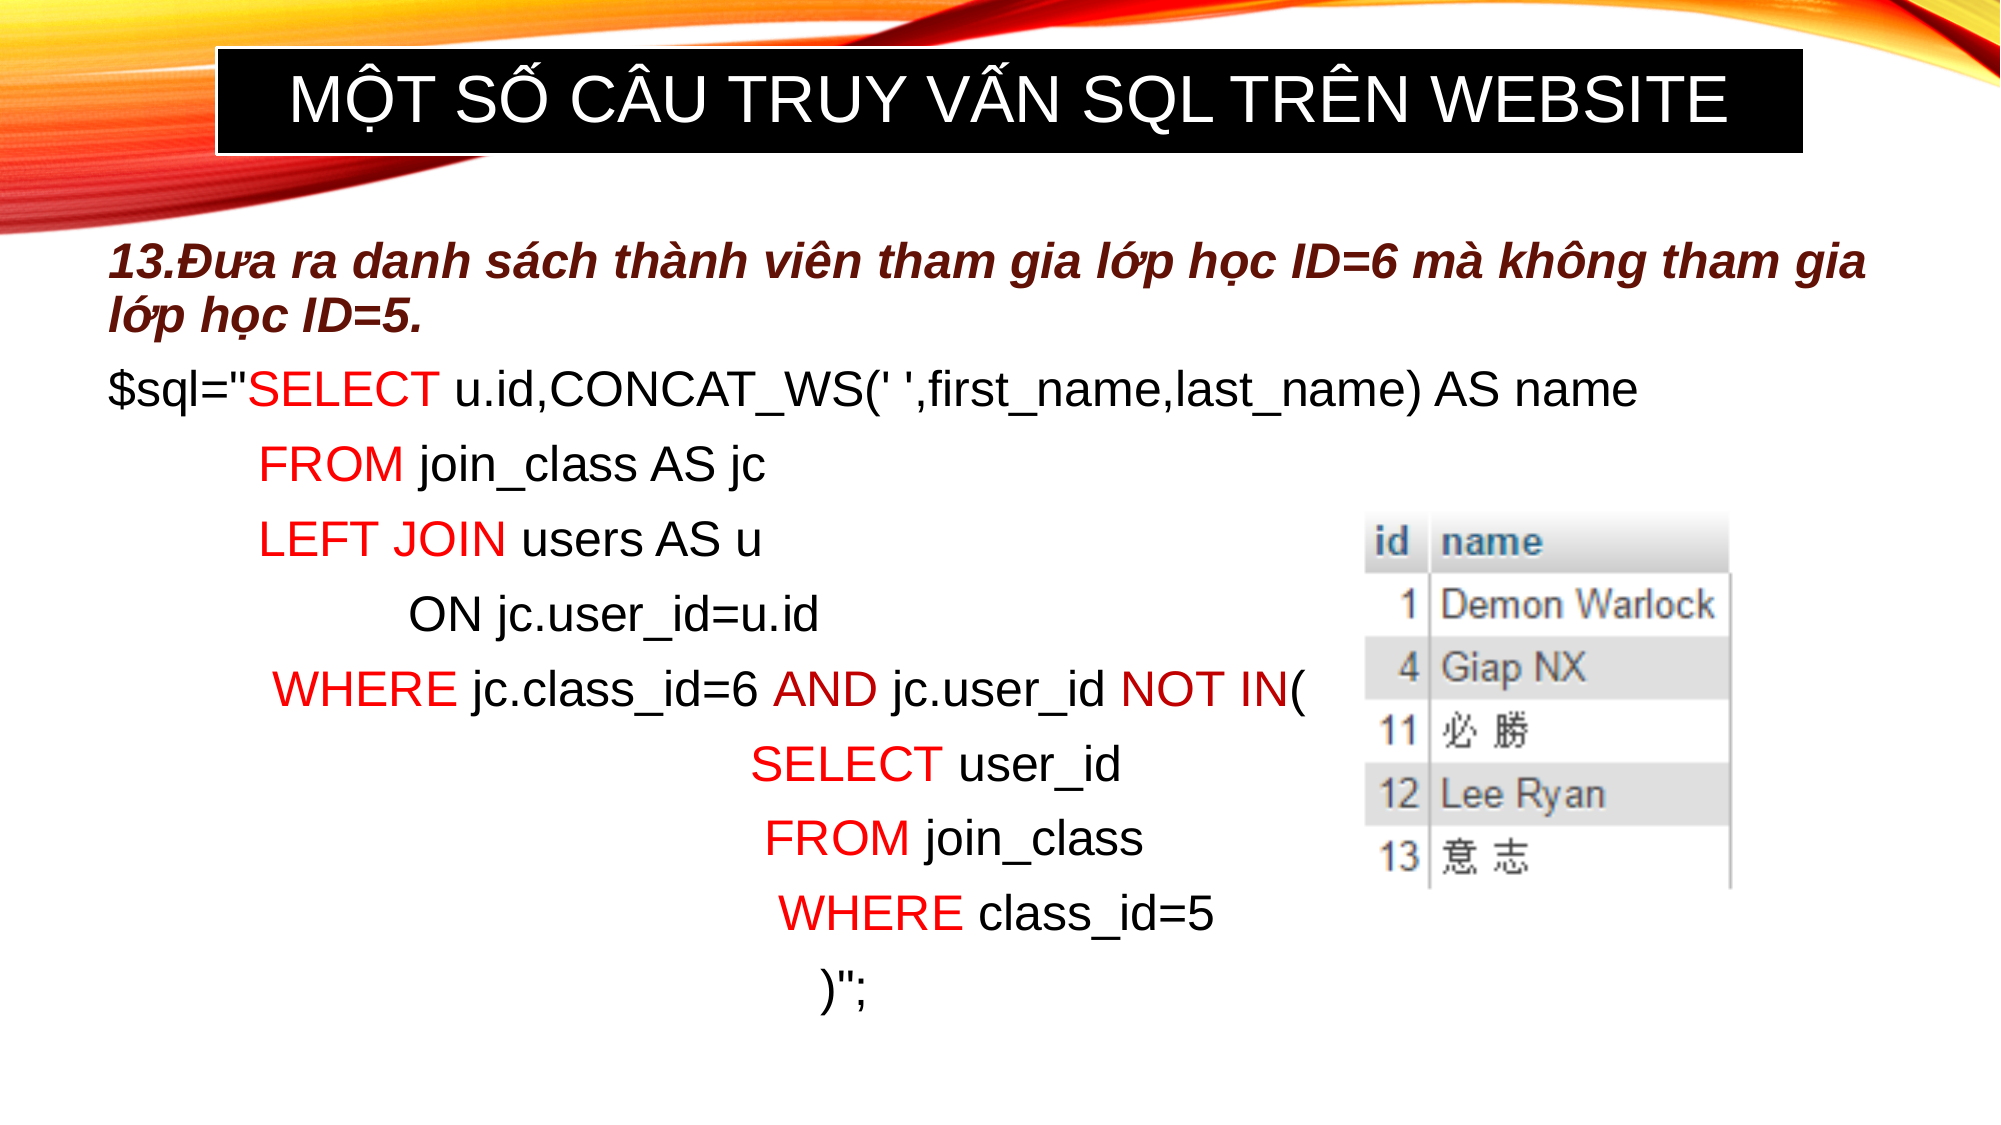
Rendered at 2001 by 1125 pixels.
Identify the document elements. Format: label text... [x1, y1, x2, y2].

text_box Một số câu truy vấn SQL trên website [215, 46, 1806, 156]
picture [1360, 511, 1736, 924]
list 13.Đưa ra danh sách thành viên tham gia lớp học ID=6 mà không tham gia lớp học ID=5. $sql="SELECT u.id,CONCAT_WS(' ',first_name,last_name) AS name FROM join_class AS jc LEFT JOIN users AS u ON jc.user_id=u.id WHERE jc.class_id=6 AND jc.user_id NOT IN( SELECT user_id FROM join_class WHERE class_id=5 )"; [93, 227, 1927, 1125]
picture [0, 0, 2000, 237]
